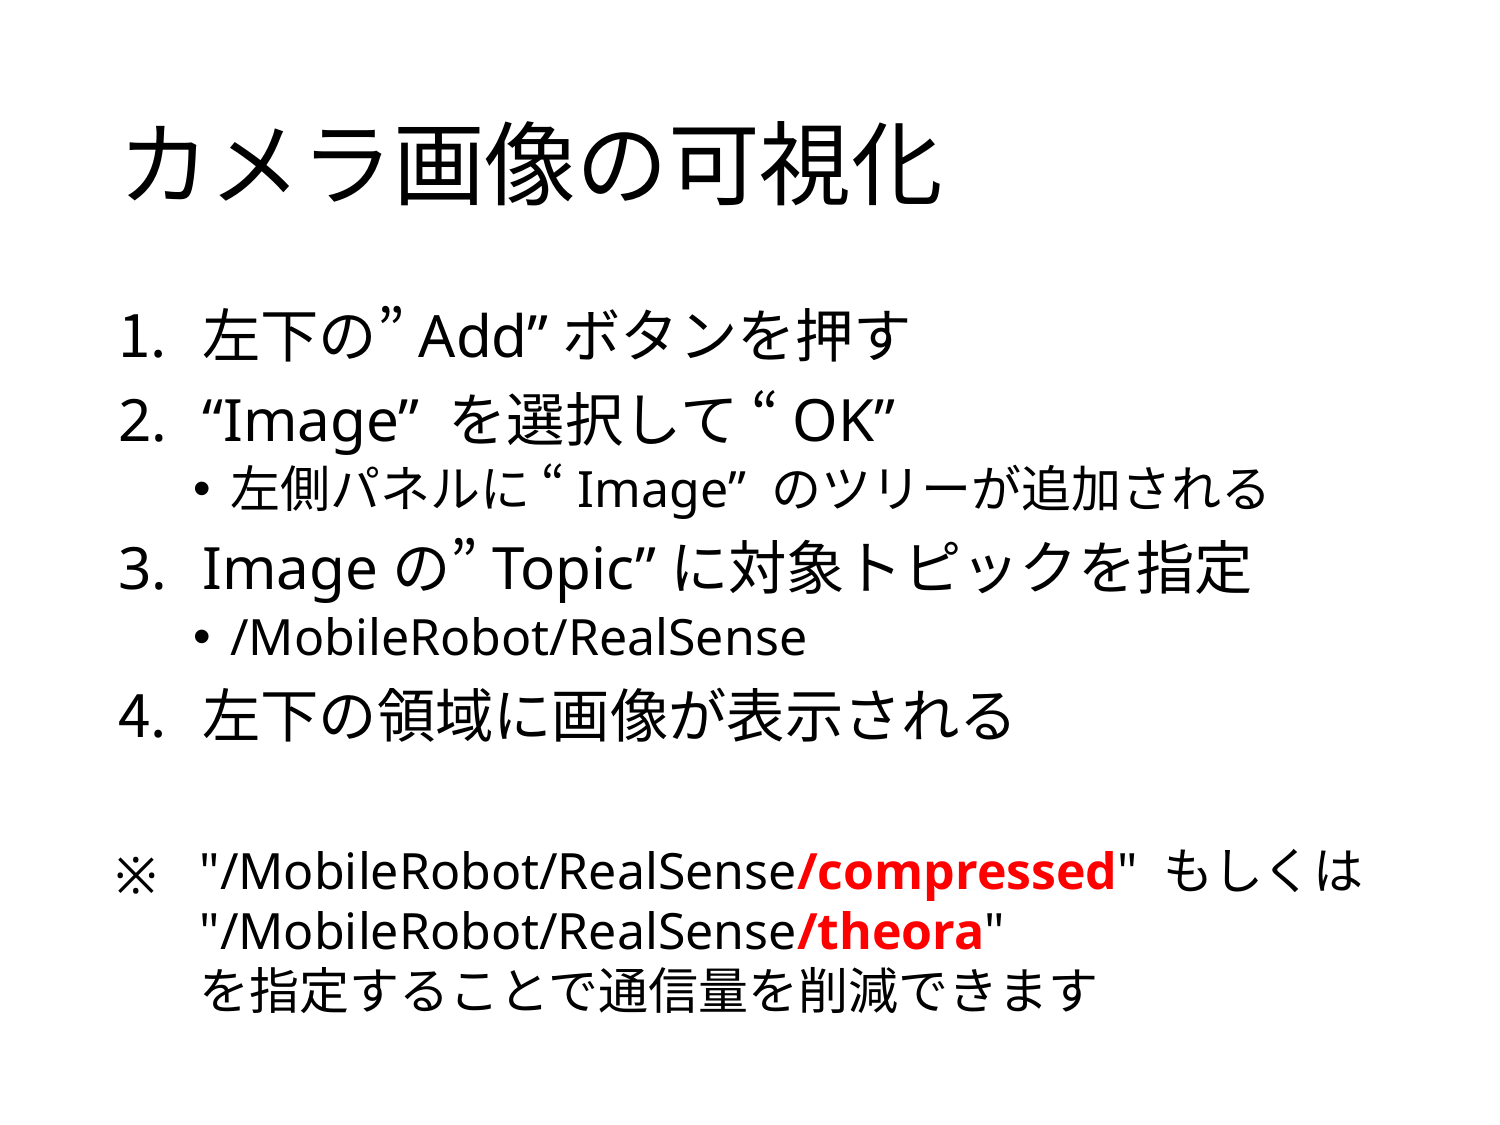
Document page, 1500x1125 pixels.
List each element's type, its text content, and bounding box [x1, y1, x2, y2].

list 左下の”Add”ボタンを押す “Image” を選択して “OK” 左側パネルに “Image” のツリーが追加される Imageの”Topic”に対象トピックを指定 /MobileRobot/RealSense 左下の領域に画像が表示される [103, 299, 1397, 779]
text_box ※ [100, 835, 173, 911]
text_box "/MobileRobot/RealSense/compressed" もしくは "/MobileRobot/RealSense/theora" を指定することで通信量を削減できます [185, 832, 1390, 1027]
title カメラ画像の可視化 [103, 59, 1397, 278]
